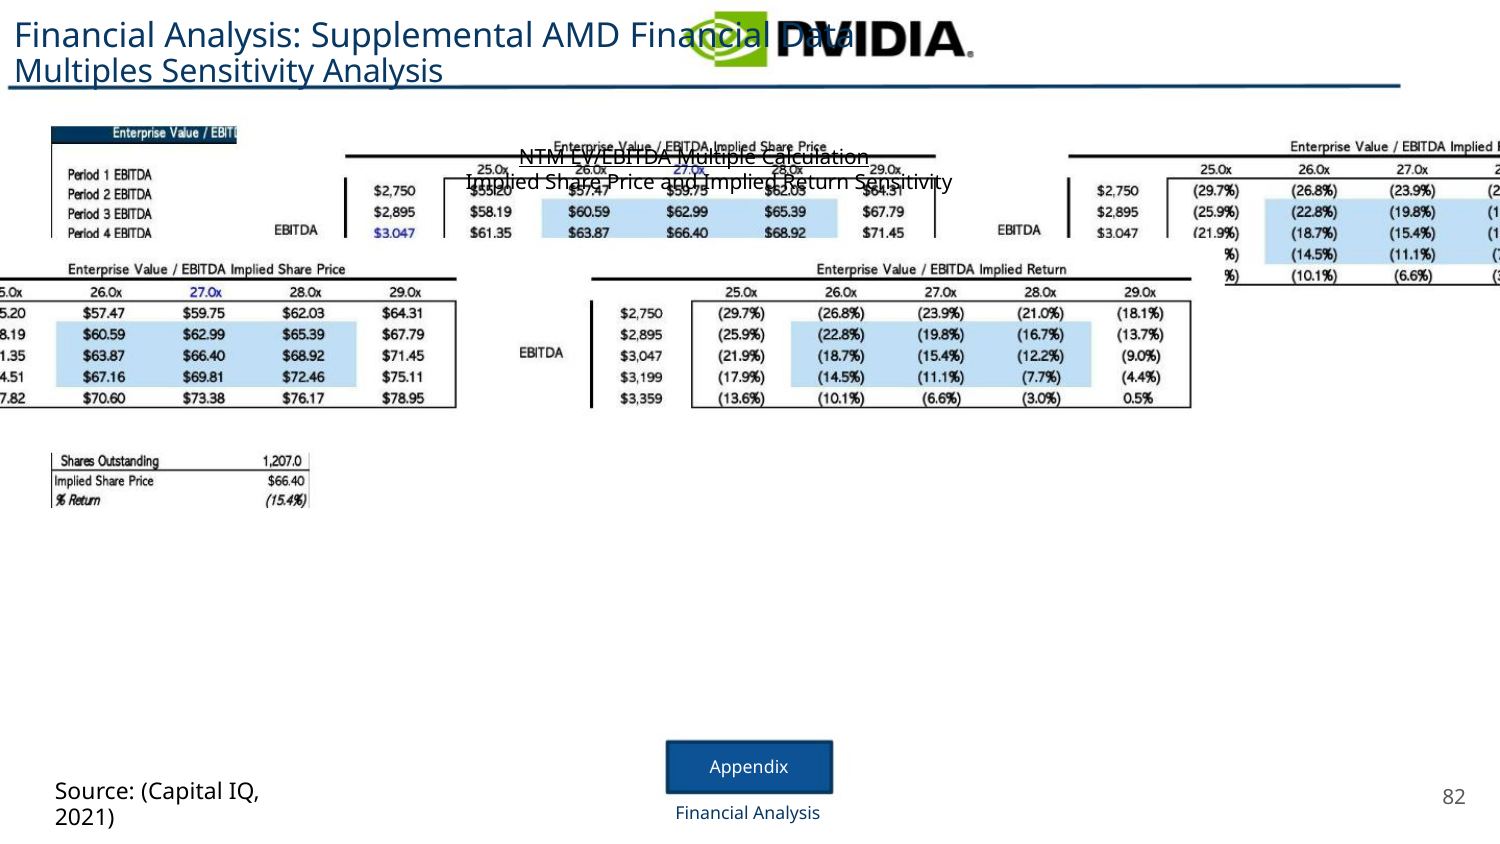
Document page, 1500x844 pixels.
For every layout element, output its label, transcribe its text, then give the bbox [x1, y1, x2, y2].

text_box Financial Analysis [675, 802, 850, 824]
text_box Source: (Capital IQ, 2021) [54, 778, 325, 830]
text_box Financial Analysis: Supplemental AMD Financial Data Multiples Sensitivity Analysis [13, 14, 899, 90]
text_box 82 [1442, 785, 1491, 810]
text_box Appendix [709, 756, 816, 778]
text_box NTM EV/EBITDA Multiple Calculation Implied Share Price and Implied Return Sensitivity [465, 143, 970, 194]
text_box [0, 0, 1500, 844]
